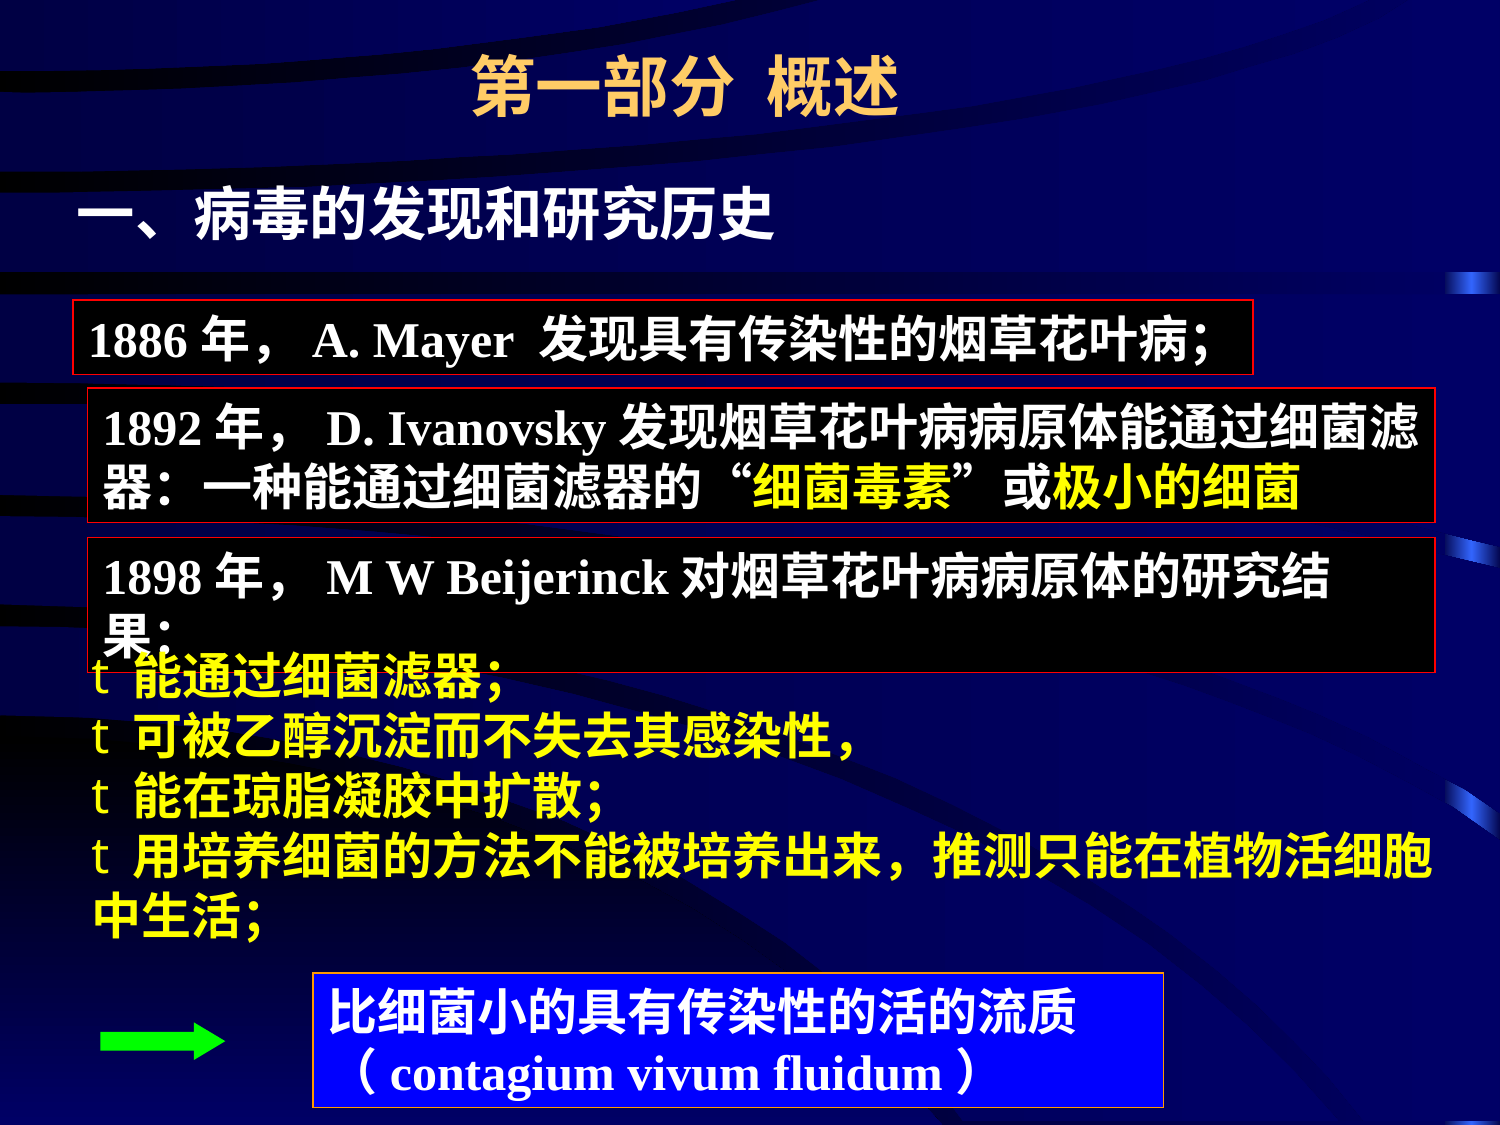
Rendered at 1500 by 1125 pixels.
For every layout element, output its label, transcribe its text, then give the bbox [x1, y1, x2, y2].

text_box 1892年，D. Ivanovsky发现烟草花叶病病原体能通过细菌滤器：一种能通过细菌滤器的“细菌毒素”或极小的细菌 [87, 387, 1436, 523]
text_box 1886年，A. Mayer 发现具有传染性的烟草花叶病； [73, 299, 1253, 375]
text_box [100, 1022, 226, 1060]
text_box 能通过细菌滤器； 可被乙醇沉淀而不失去其感染性， 能在琼脂凝胶中扩散； 用培养细菌的方法不能被培养出来，推测只能在植物活细胞中生活； [76, 637, 1468, 952]
text_box 第一部分 概述 [454, 37, 916, 133]
text_box 比细菌小的具有传染性的活的流质（contagium vivum fluidum） [312, 972, 1164, 1108]
text_box 一、病毒的发现和研究历史 [62, 169, 791, 255]
text_box 1898年，M W Beijerinck对烟草花叶病病原体的研究结果： [87, 537, 1436, 637]
